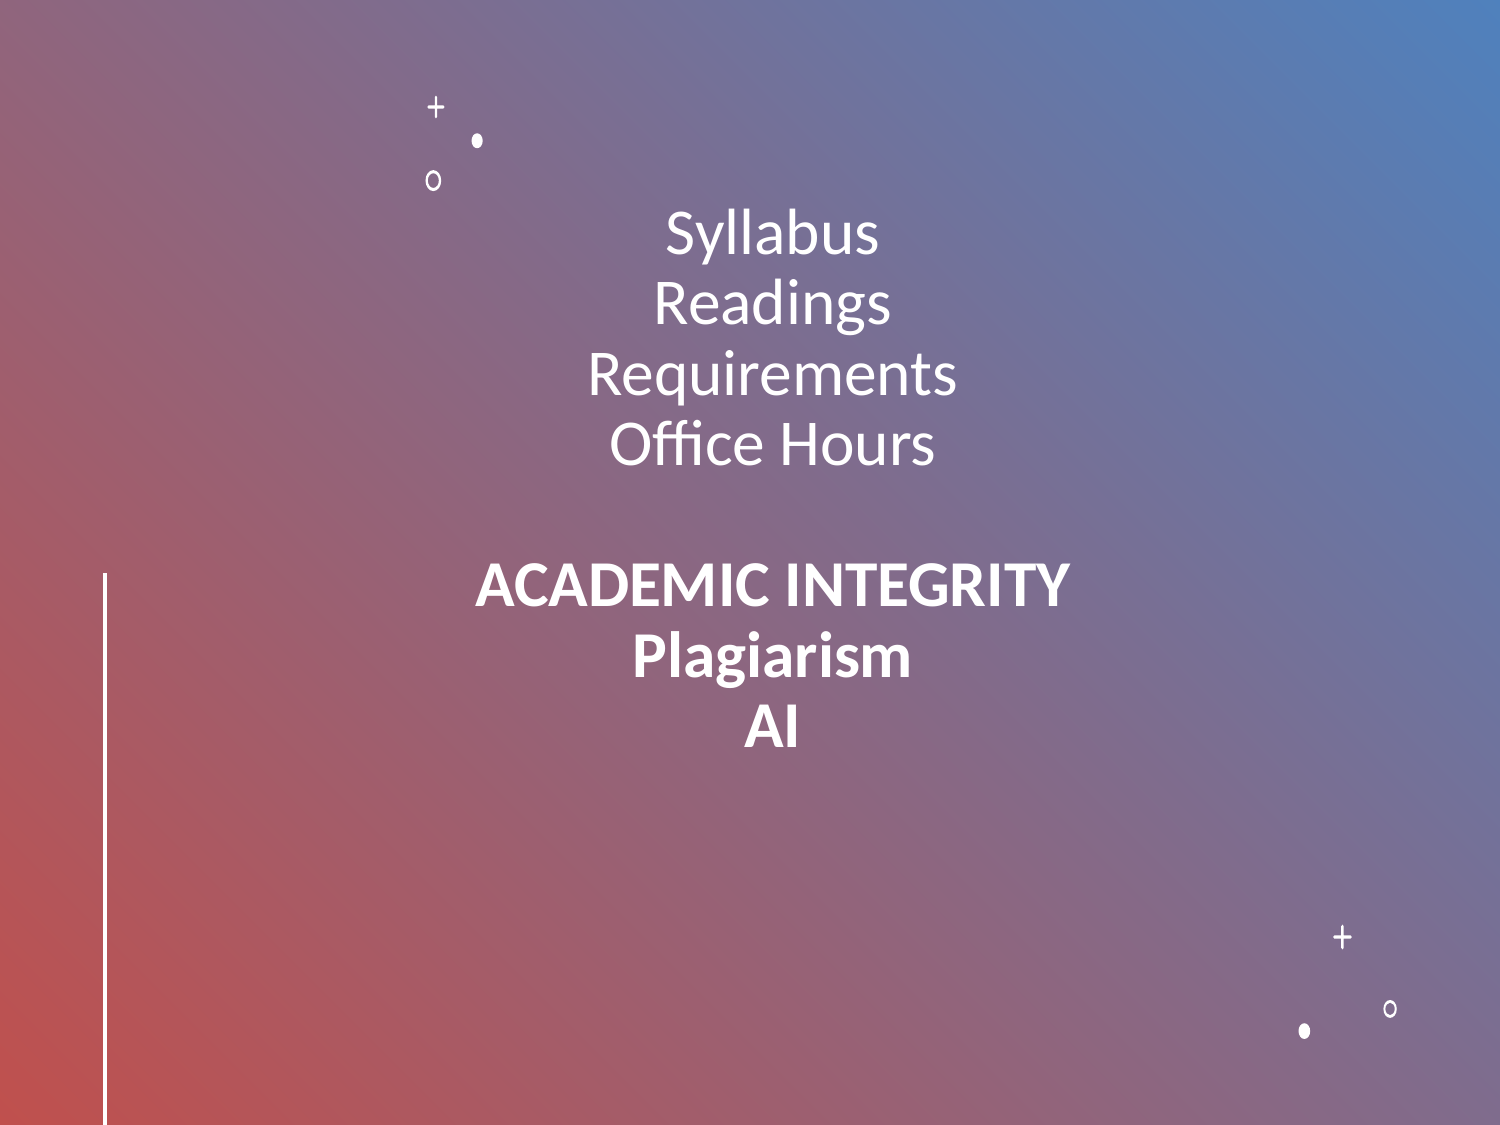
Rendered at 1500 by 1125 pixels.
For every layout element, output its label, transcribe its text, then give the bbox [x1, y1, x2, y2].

text_box [425, 170, 442, 192]
text_box [1298, 1023, 1311, 1039]
text_box [427, 95, 445, 119]
title Syllabus Readings Requirements Office Hours ACADEMIC INTEGRITY Plagiarism AI [187, 95, 1359, 779]
text_box [1333, 924, 1352, 950]
text_box [471, 133, 483, 149]
text_box [1383, 1000, 1397, 1018]
text_box [0, 0, 1500, 1125]
